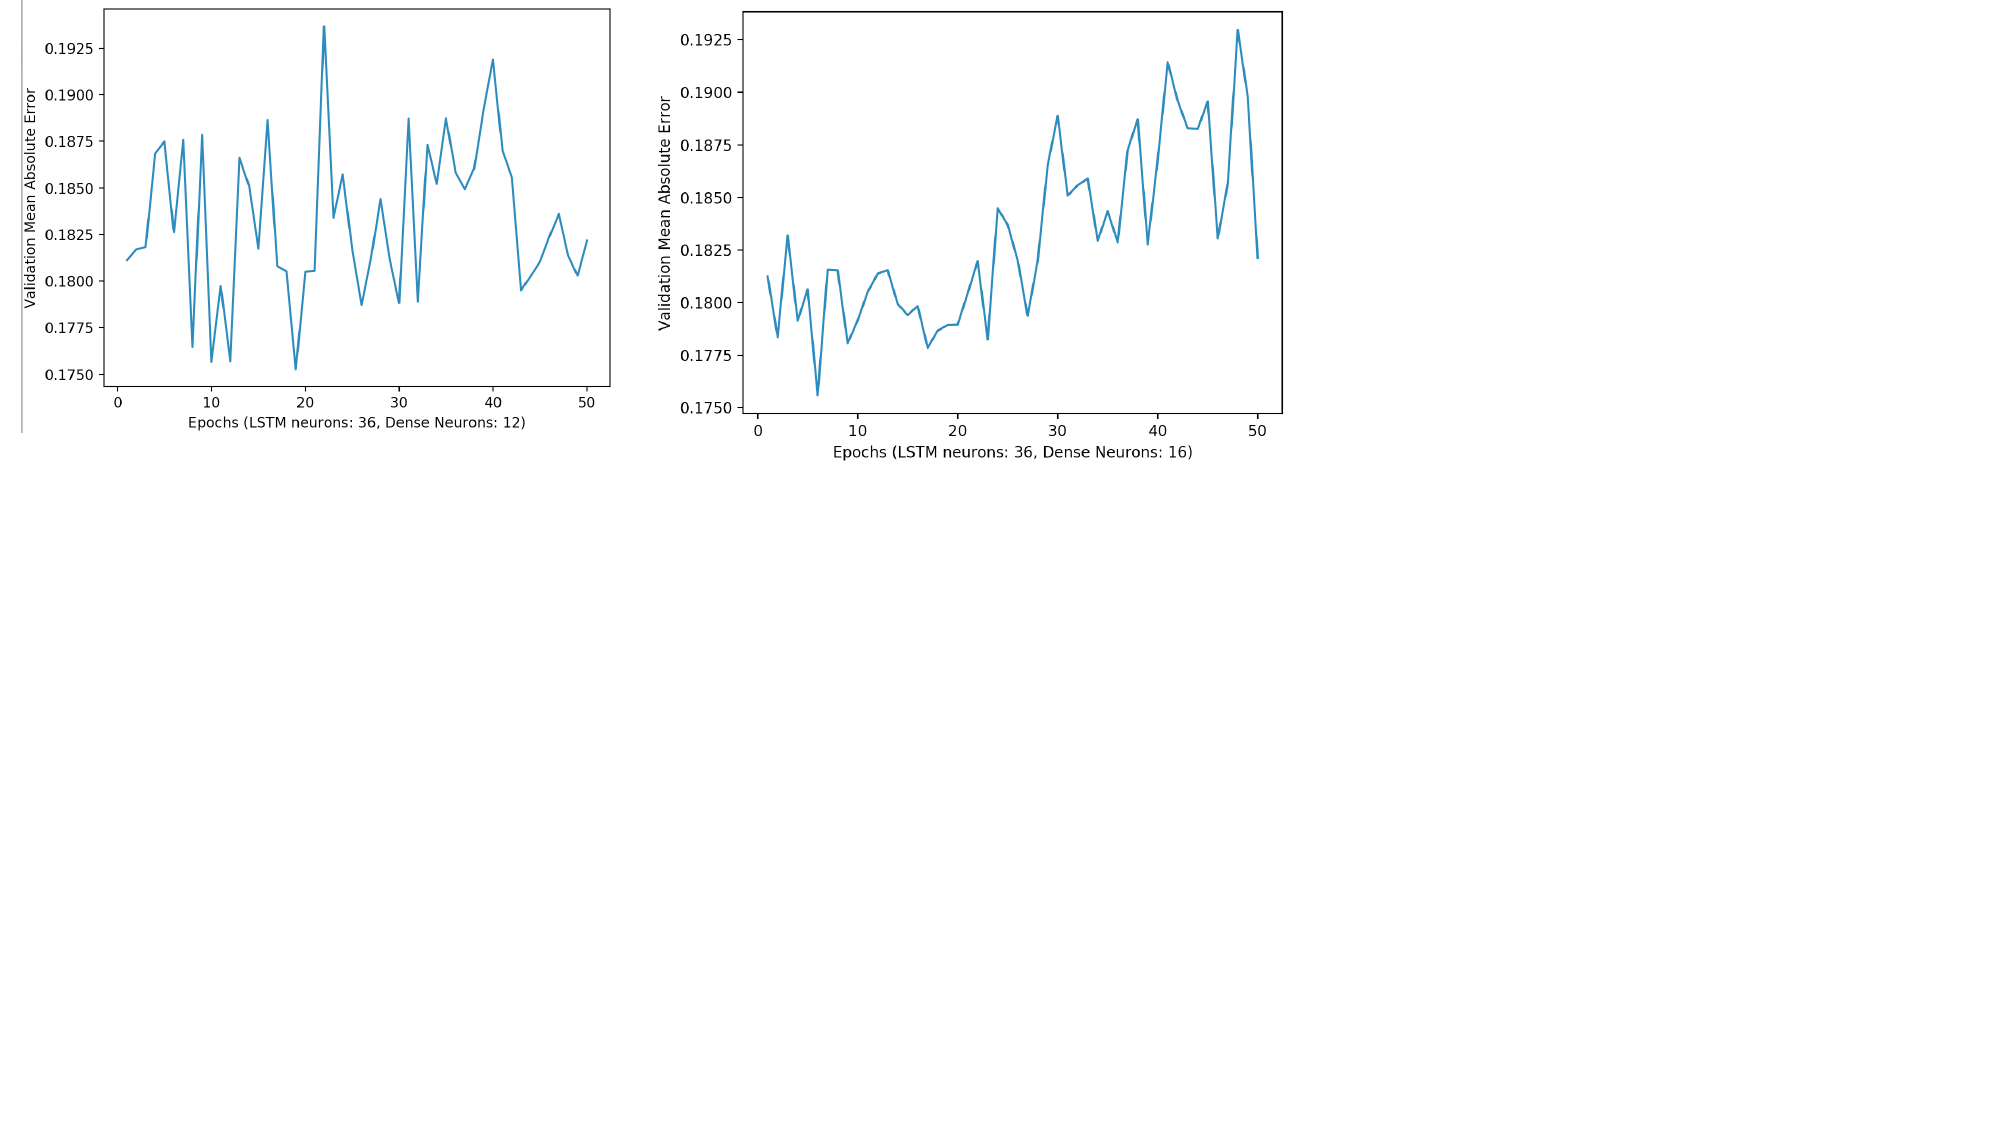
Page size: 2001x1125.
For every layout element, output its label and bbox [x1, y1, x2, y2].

picture [21, 0, 626, 433]
picture [657, 0, 1295, 461]
